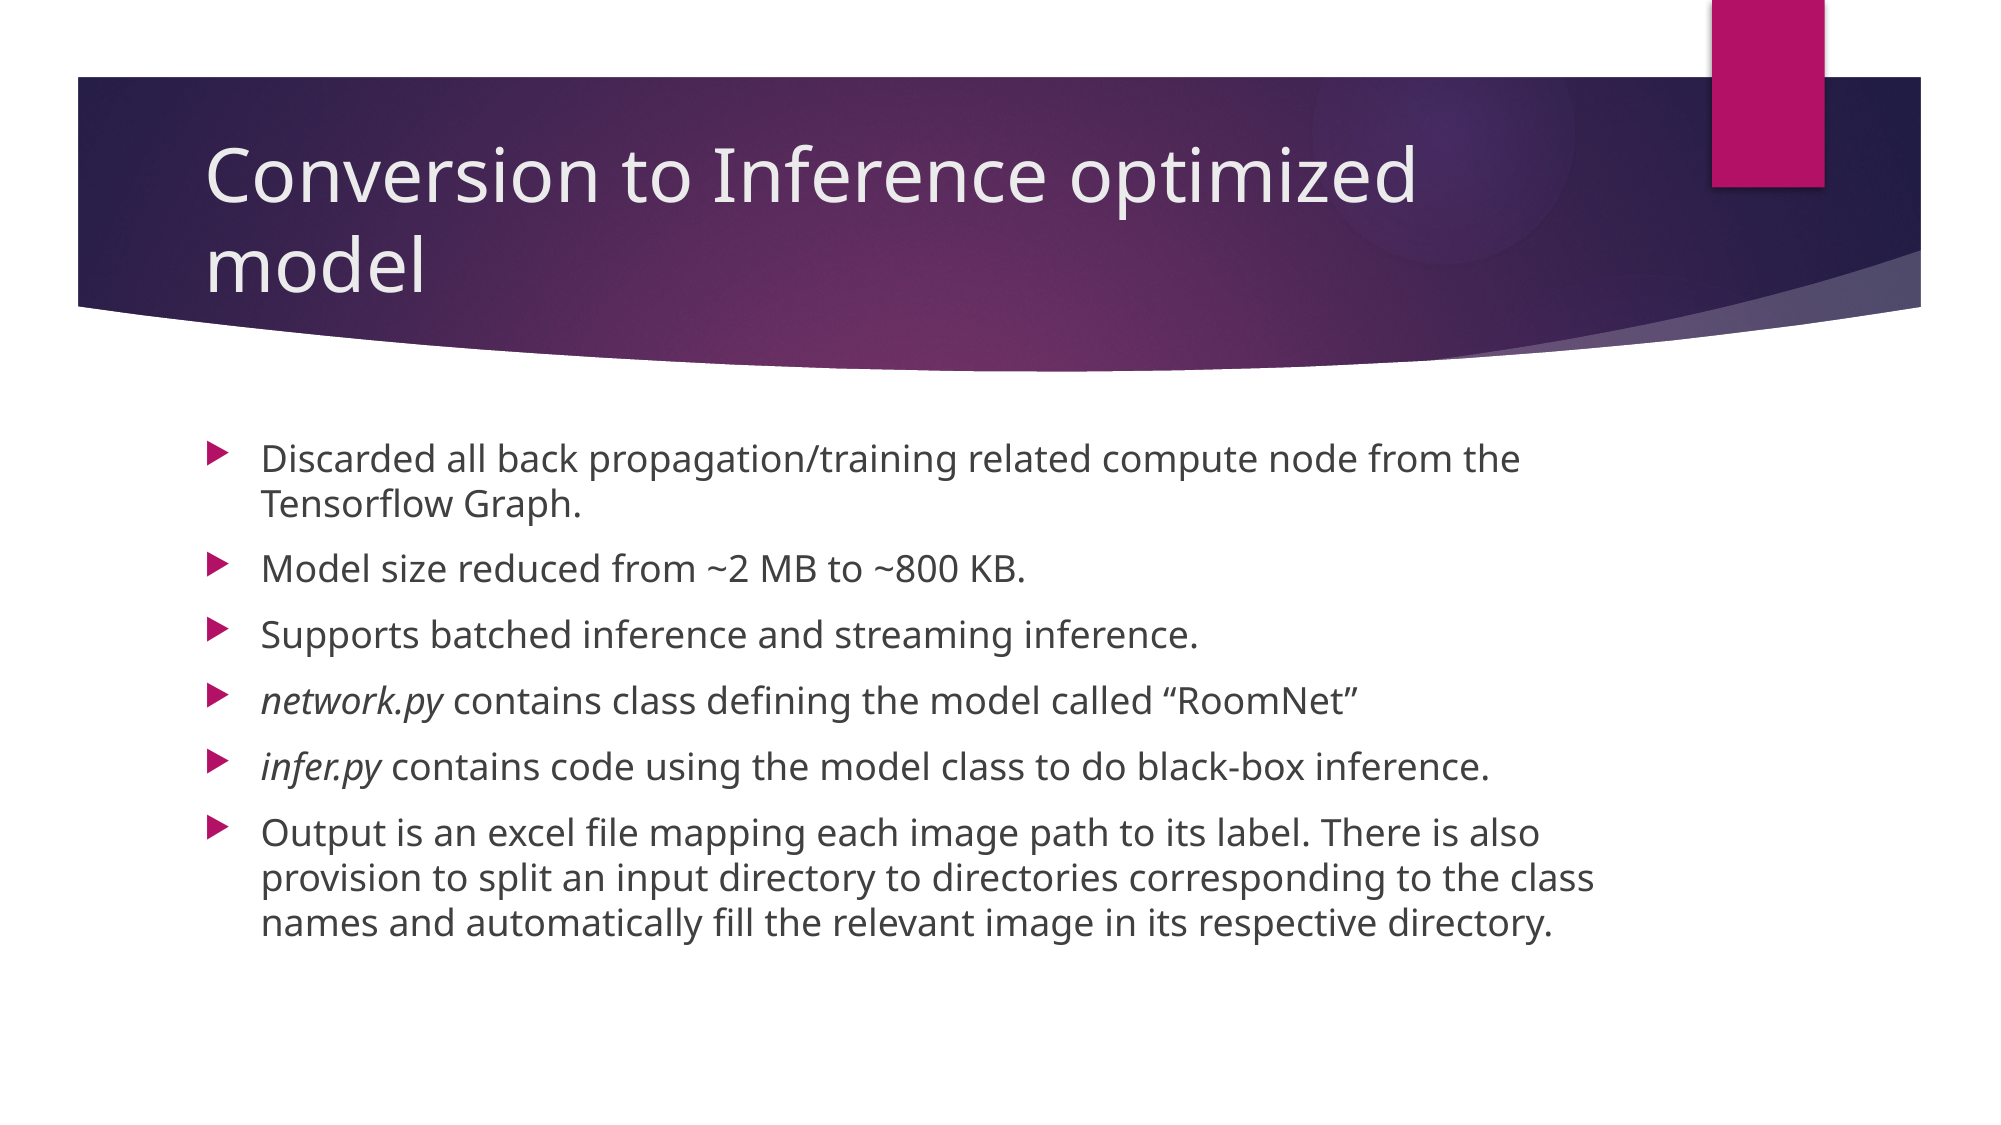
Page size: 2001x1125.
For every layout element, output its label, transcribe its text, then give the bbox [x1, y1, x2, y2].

title Conversion to Inference optimized model [189, 159, 1627, 276]
list Discarded all back propagation/training related compute node from the Tensorflow Graph. Model size reduced from ~2 MB to ~800 KB. Supports batched inference and streaming inference. network.py contains class defining the model called “RoomNet” infer.py contains code using the model class to do black-box inference. Output is an excel file mapping each image path to its label. There is also provision to split an input directory to directories corresponding to the class names and automatically fill the relevant image in its respective directory. [189, 427, 1638, 988]
